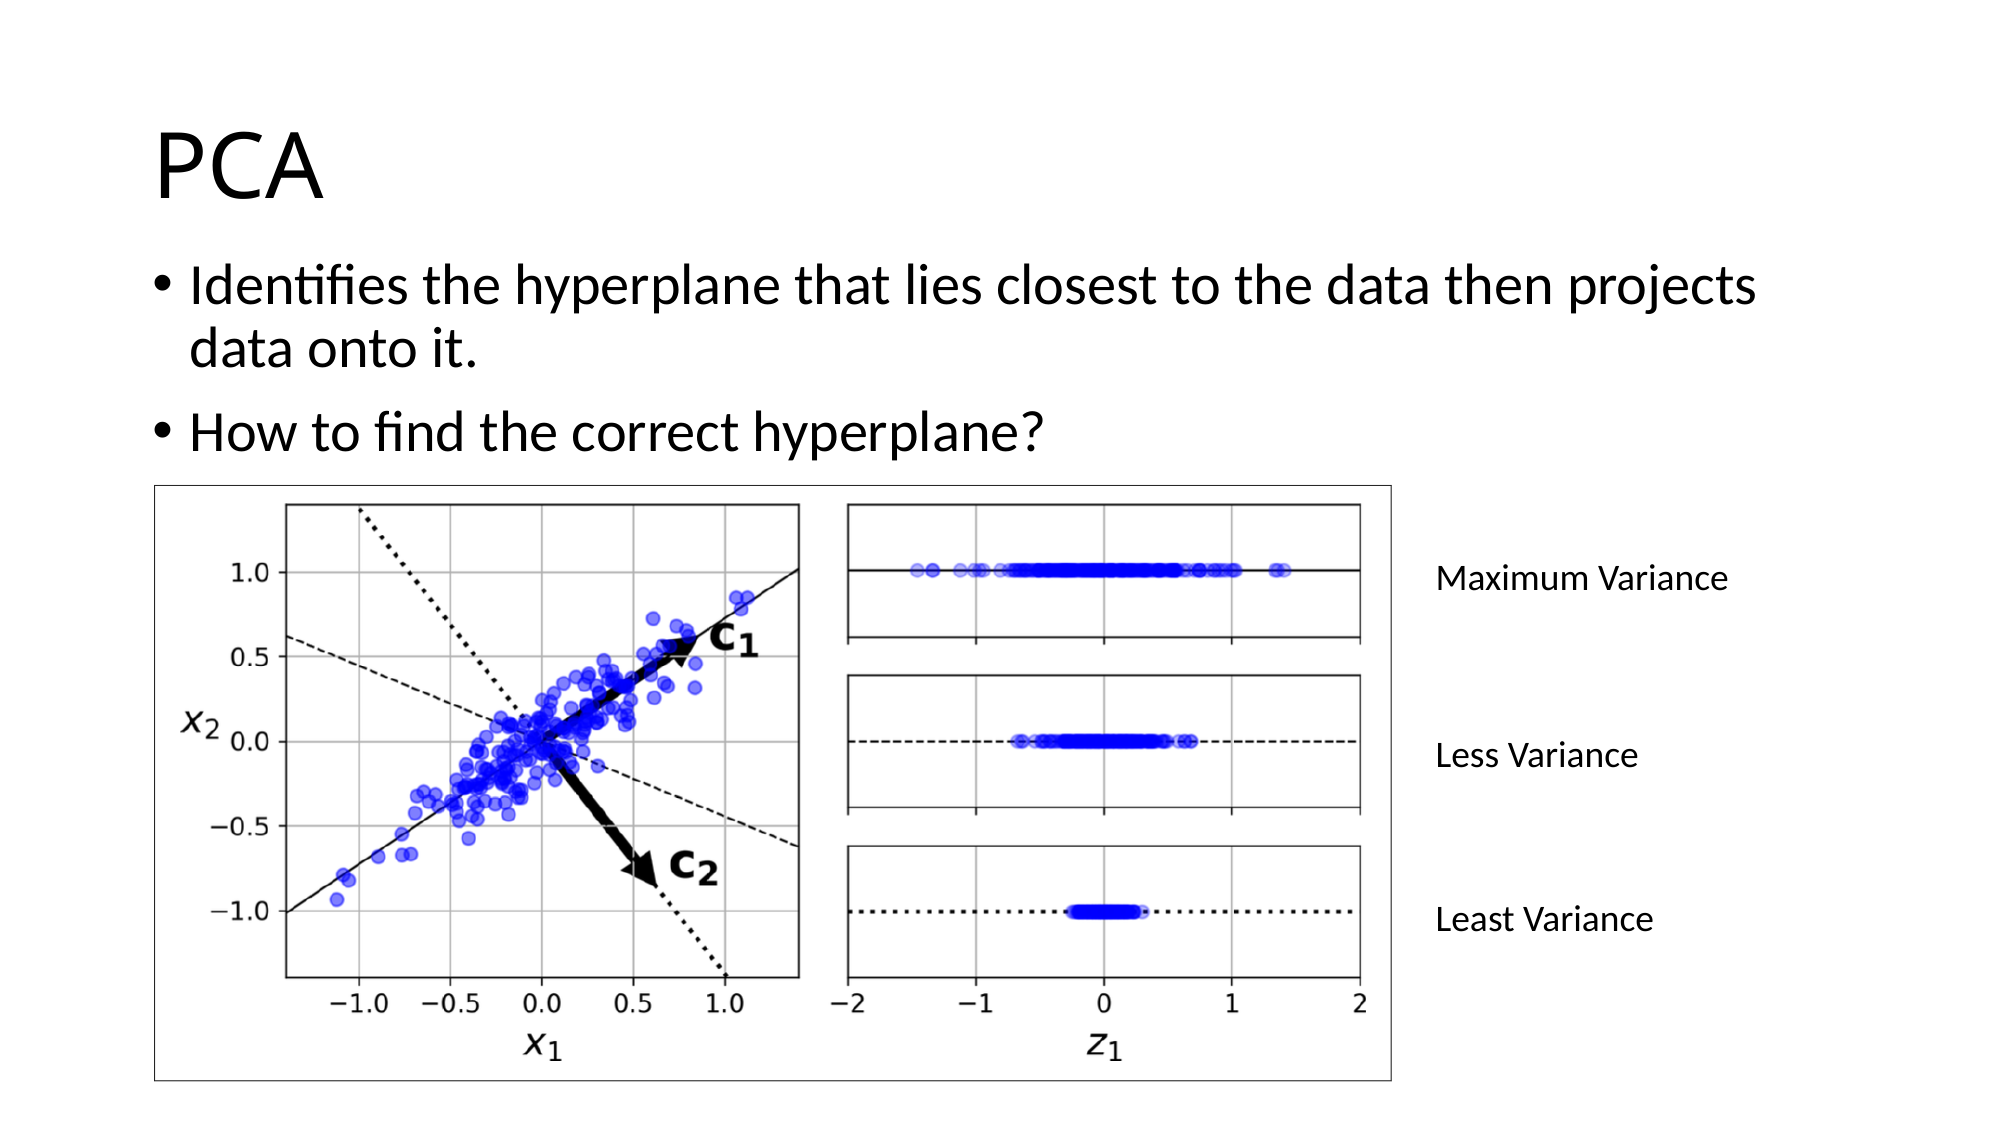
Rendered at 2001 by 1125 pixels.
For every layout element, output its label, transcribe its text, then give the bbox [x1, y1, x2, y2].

title PCA [137, 59, 1863, 246]
text_box Maximum Variance [1413, 545, 1815, 606]
text_box Less Variance [1413, 722, 1815, 783]
list Identifies the hyperplane that lies closest to the data then projects data onto it. How to find the correct hyperplane? [137, 246, 1863, 961]
text_box Least Variance [1413, 886, 1815, 946]
picture [137, 472, 1413, 1092]
